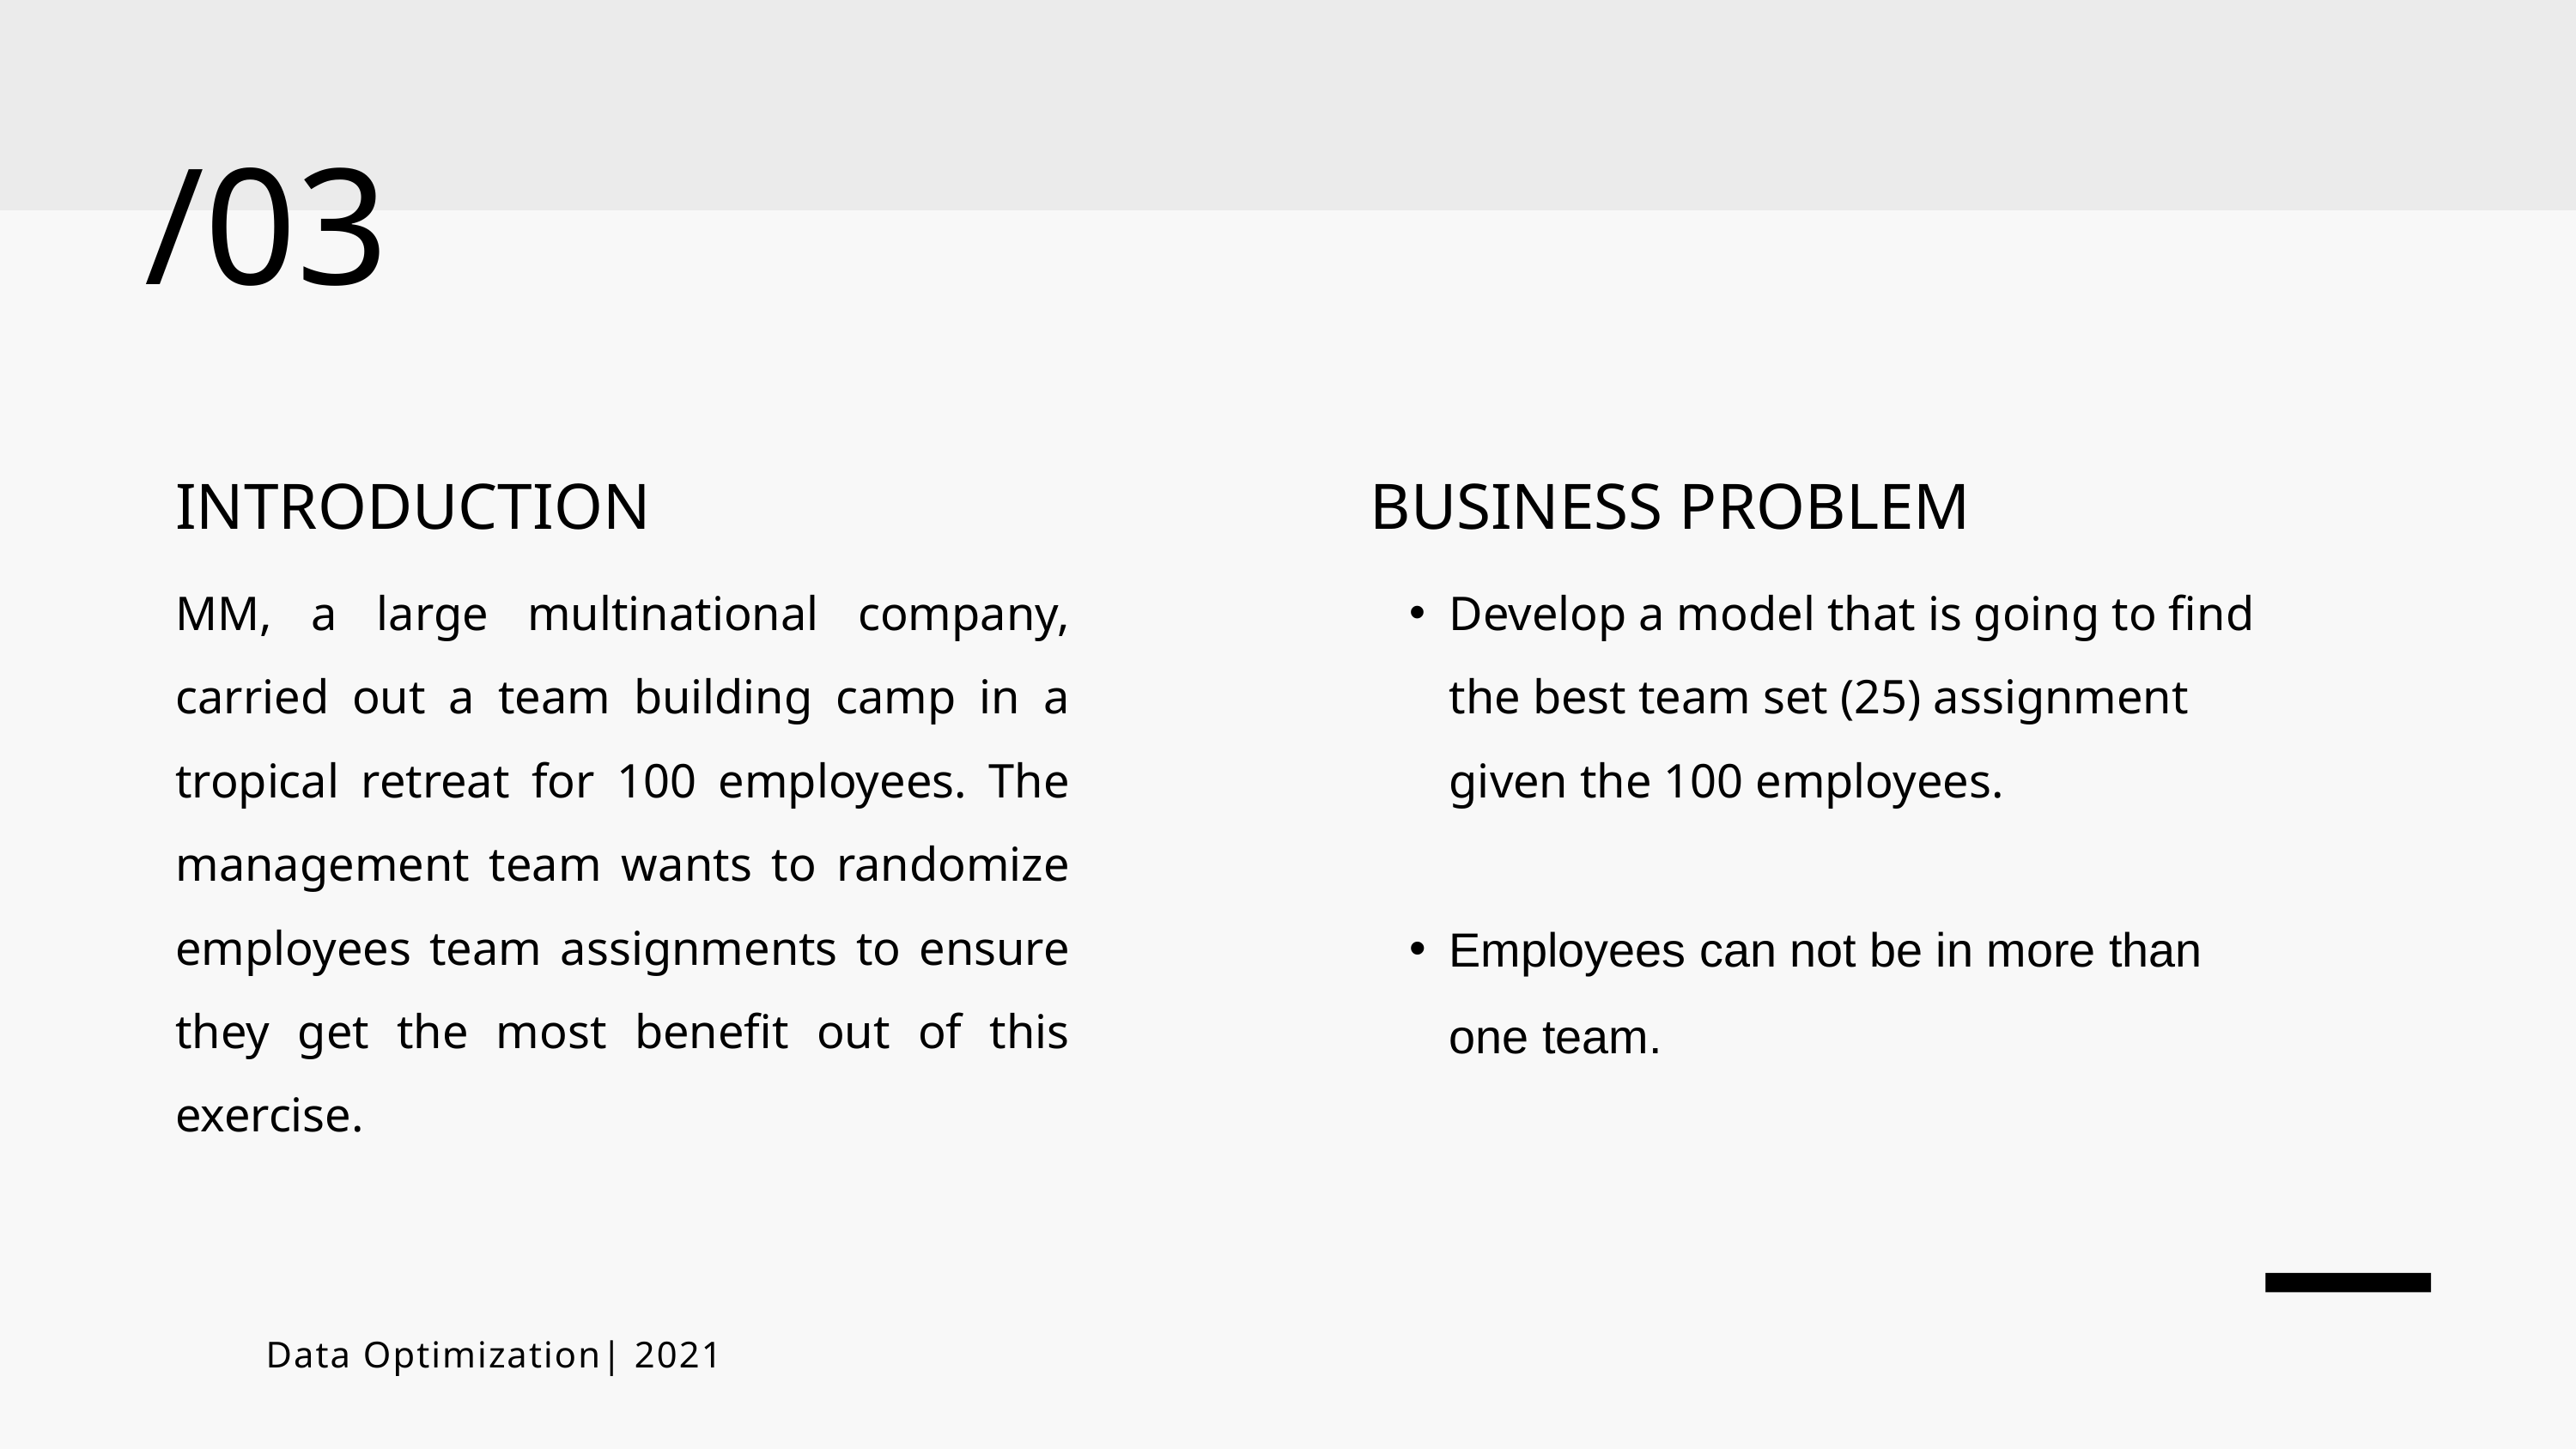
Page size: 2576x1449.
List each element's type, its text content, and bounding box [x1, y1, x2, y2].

text_box [0, 0, 2576, 210]
text_box Data Optimization| 2021 [81, 1332, 723, 1376]
text_box /03 [144, 91, 403, 317]
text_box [1370, 453, 2266, 1229]
text_box [2265, 1272, 2432, 1293]
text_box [175, 453, 1072, 1355]
